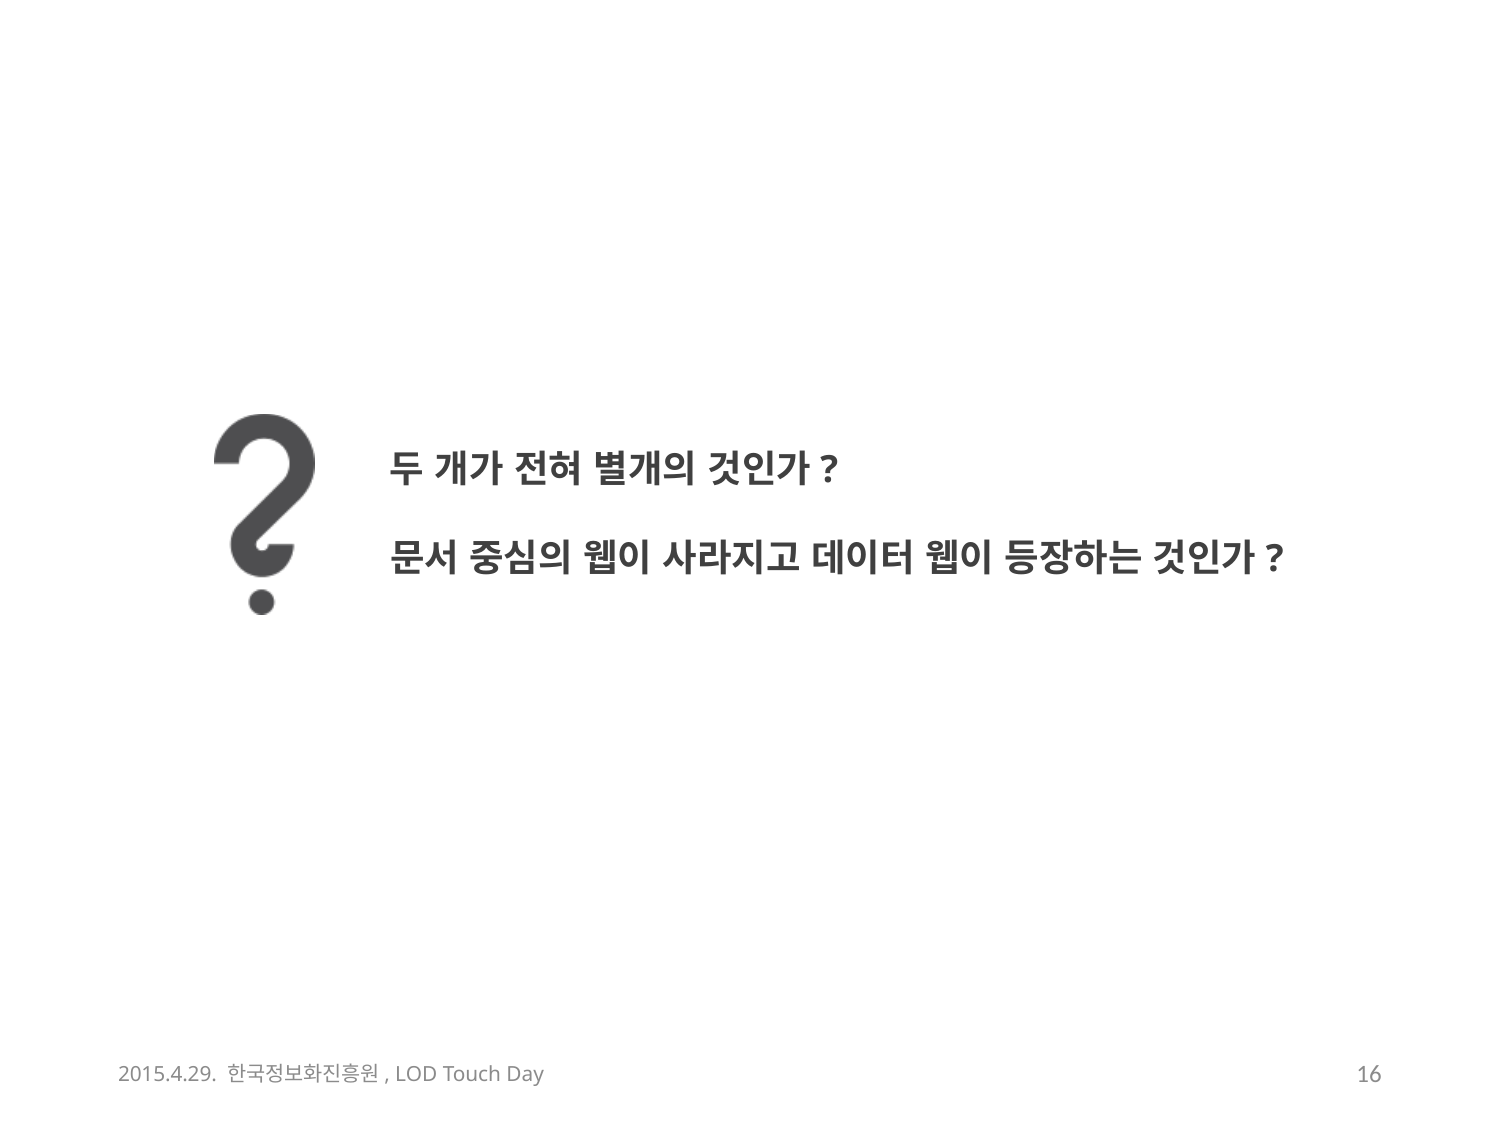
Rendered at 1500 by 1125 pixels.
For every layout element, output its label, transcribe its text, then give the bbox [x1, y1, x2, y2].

text_box 문서 중심의 웹이 사라지고 데이터 웹이 등장하는 것인가? [374, 514, 1366, 604]
picture [214, 414, 315, 615]
slide_number 15 [1059, 1042, 1397, 1103]
footer 2015.4.29. 한국정보화진흥원, LOD Touch Day [103, 1042, 1004, 1103]
text_box 두 개가 전혀 별개의 것인가? [374, 426, 994, 514]
